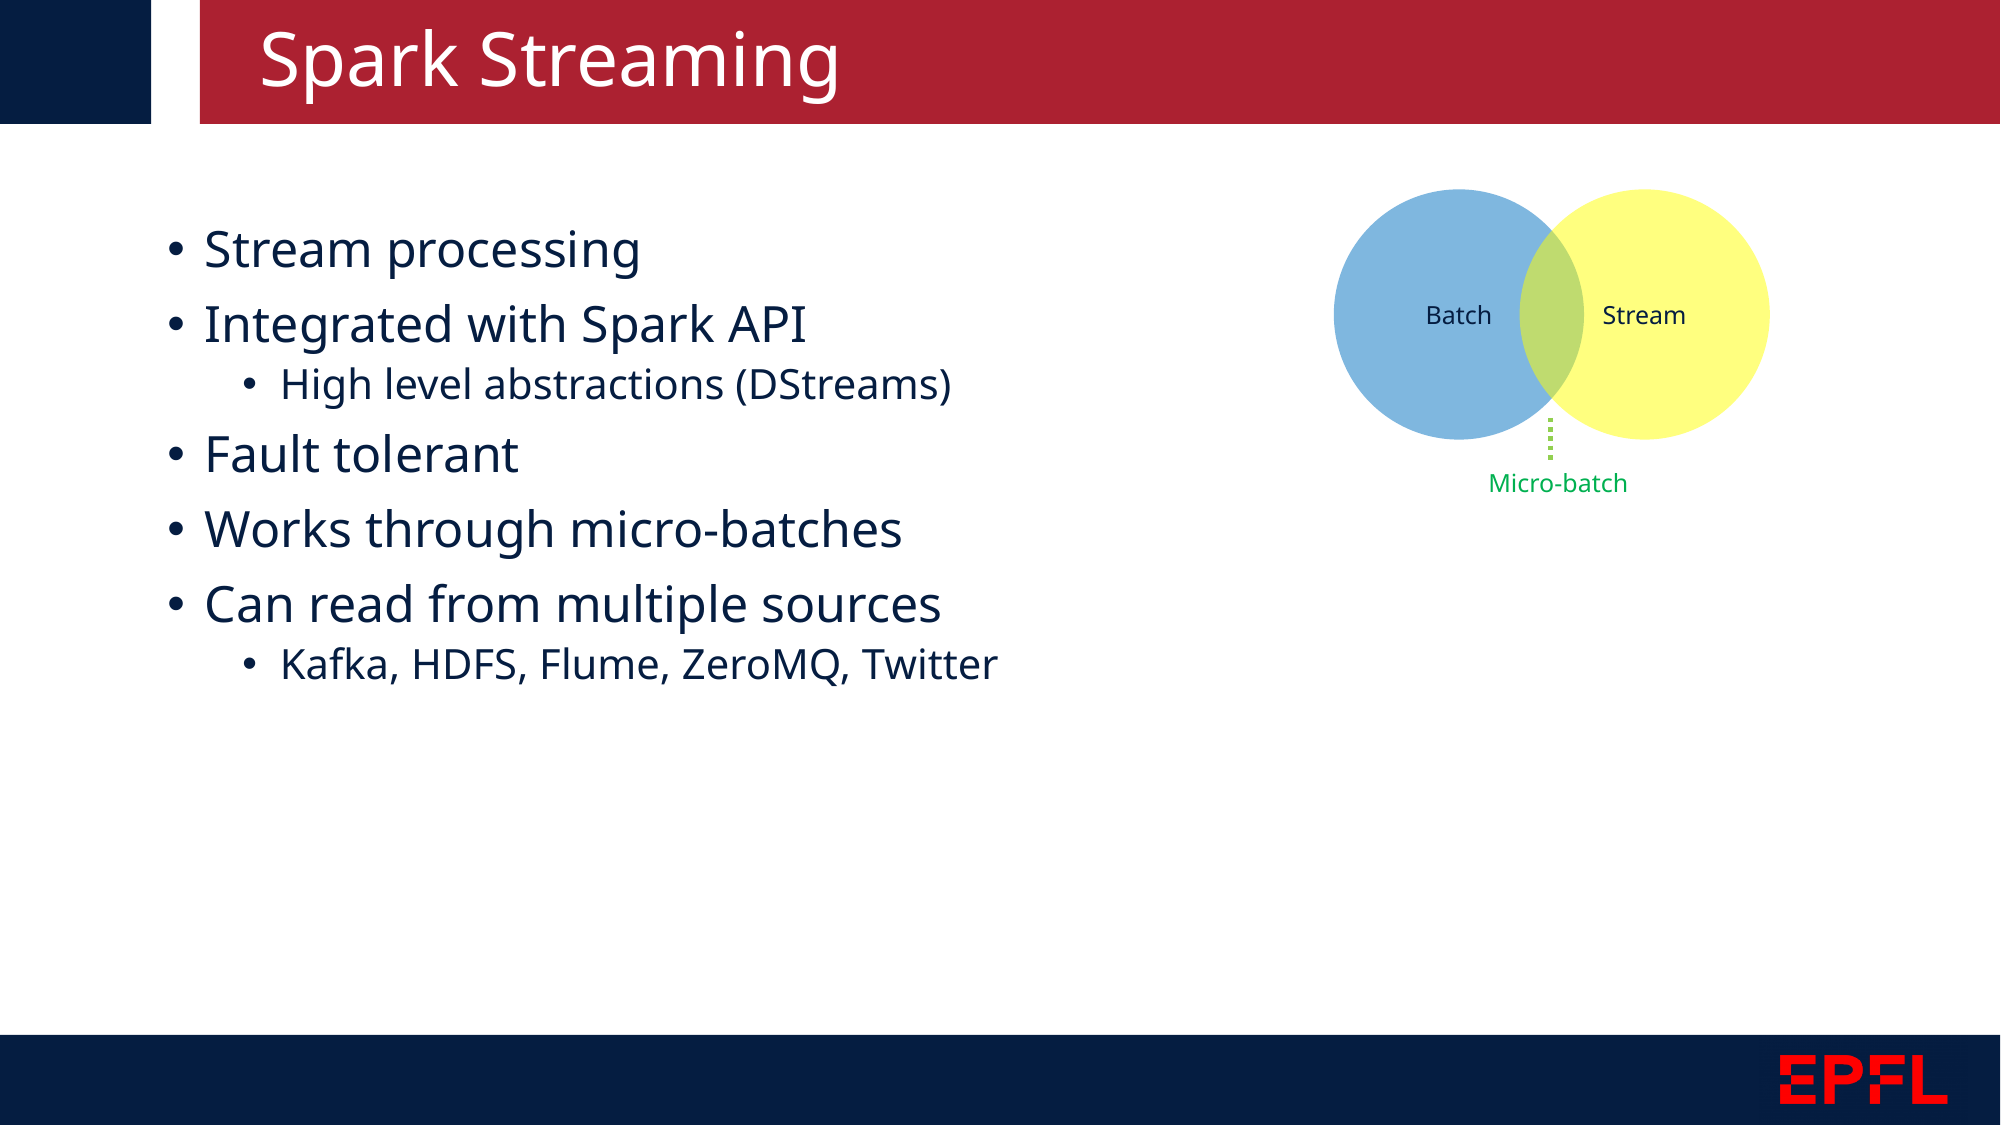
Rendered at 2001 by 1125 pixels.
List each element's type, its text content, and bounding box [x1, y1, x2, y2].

list Stream processing Integrated with Spark API High level abstractions (DStreams) Fault tolerant Works through micro-batches Can read from multiple sources Kafka, HDFS, Flume, ZeroMQ, Twitter [137, 209, 1863, 1014]
title Spark Streaming [200, 0, 2000, 124]
picture [1759, 1034, 1968, 1125]
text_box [1333, 189, 1770, 506]
